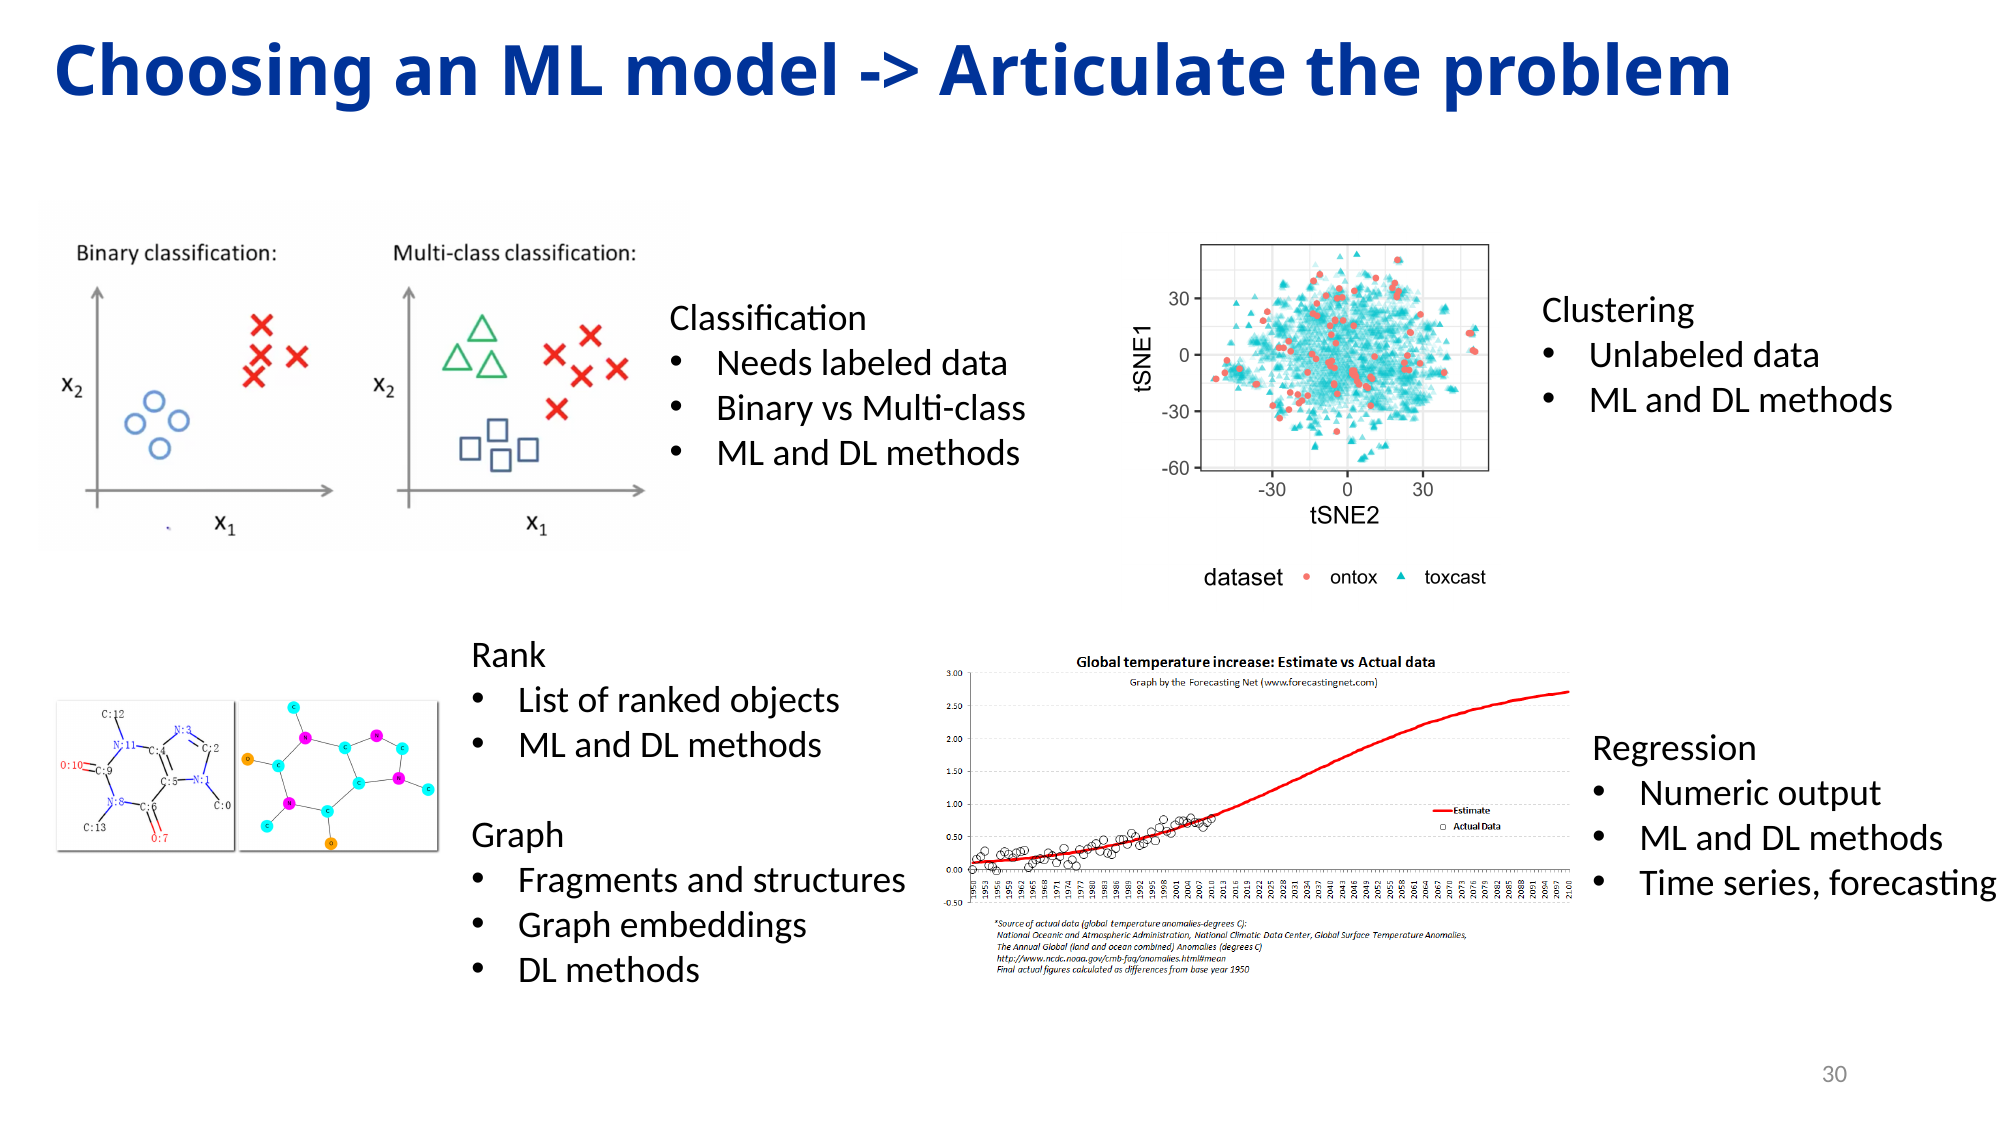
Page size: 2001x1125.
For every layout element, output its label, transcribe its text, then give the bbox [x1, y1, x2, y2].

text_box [1121, 232, 1911, 612]
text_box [38, 200, 1044, 551]
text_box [53, 622, 925, 1048]
slide_number 30 [1412, 1042, 1863, 1103]
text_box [931, 649, 2000, 979]
title Choosing an ML model -> Articulate the problem [38, 27, 1764, 119]
